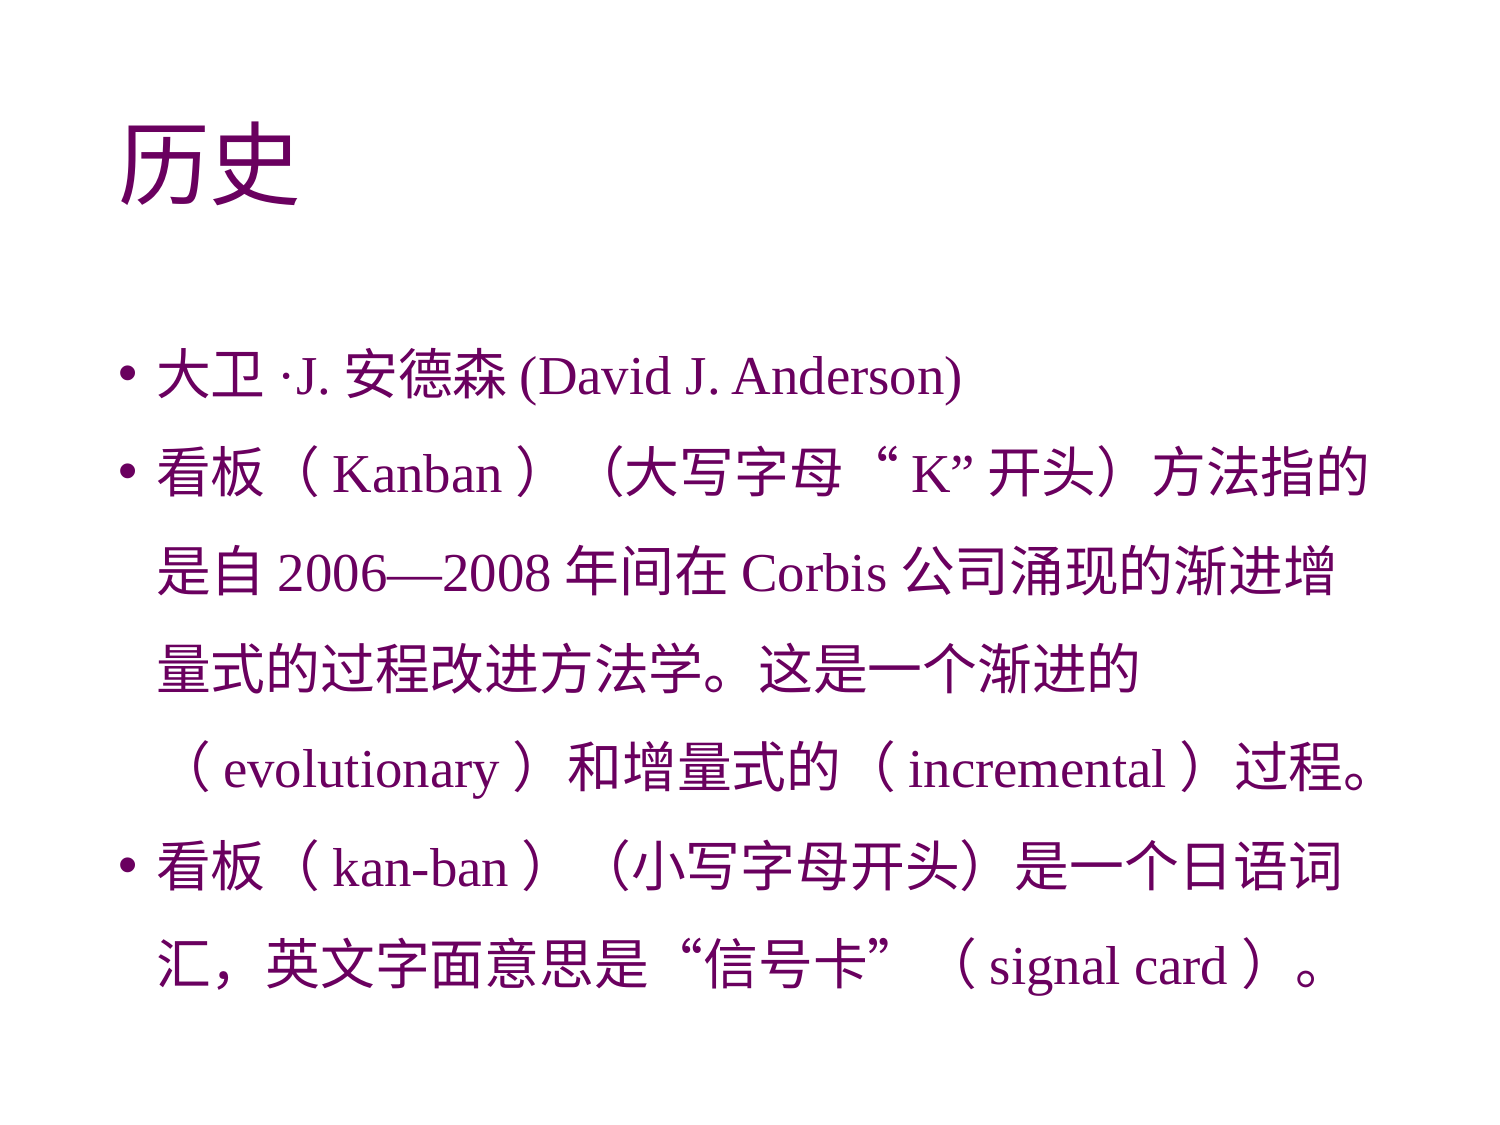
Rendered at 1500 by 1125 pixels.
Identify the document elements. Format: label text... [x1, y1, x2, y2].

list 大卫·J.安德森(David J. Anderson) 看板（Kanban）（大写字母“K”开头）方法指的是自2006—2008年间在Corbis公司涌现的渐进增量式的过程改进方法学。这是一个渐进的（evolutionary）和增量式的（incremental）过程。 看板（kan-ban）（小写字母开头）是一个日语词汇，英文字面意思是“信号卡”（signal card）。 [103, 299, 1397, 1014]
title 历史 [103, 59, 1397, 278]
